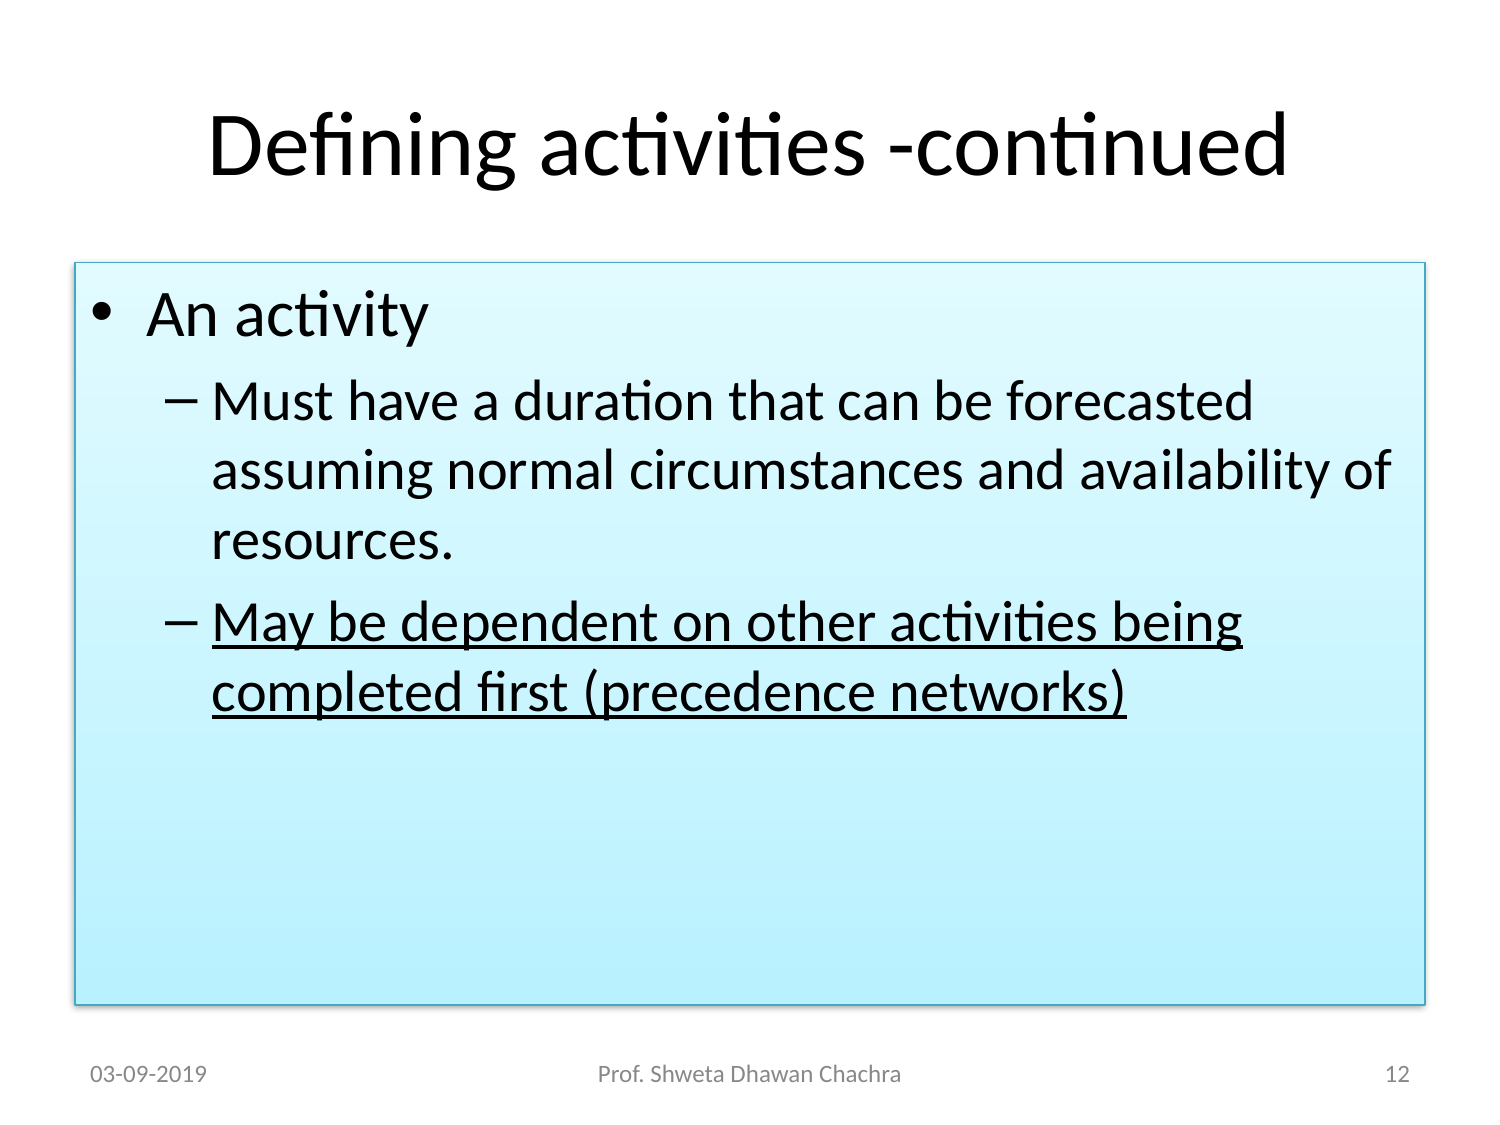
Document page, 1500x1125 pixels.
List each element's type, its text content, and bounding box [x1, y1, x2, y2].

footer Prof. Shweta Dhawan Chachra [512, 1042, 988, 1103]
list An activity Must have a duration that can be forecasted assuming normal circumstances and availability of resources. May be dependent on other activities being completed first (precedence networks) [75, 262, 1425, 1005]
title Defining activities -continued [75, 45, 1425, 233]
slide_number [75, 1042, 425, 1103]
slide_number ‹#› [1074, 1042, 1425, 1103]
